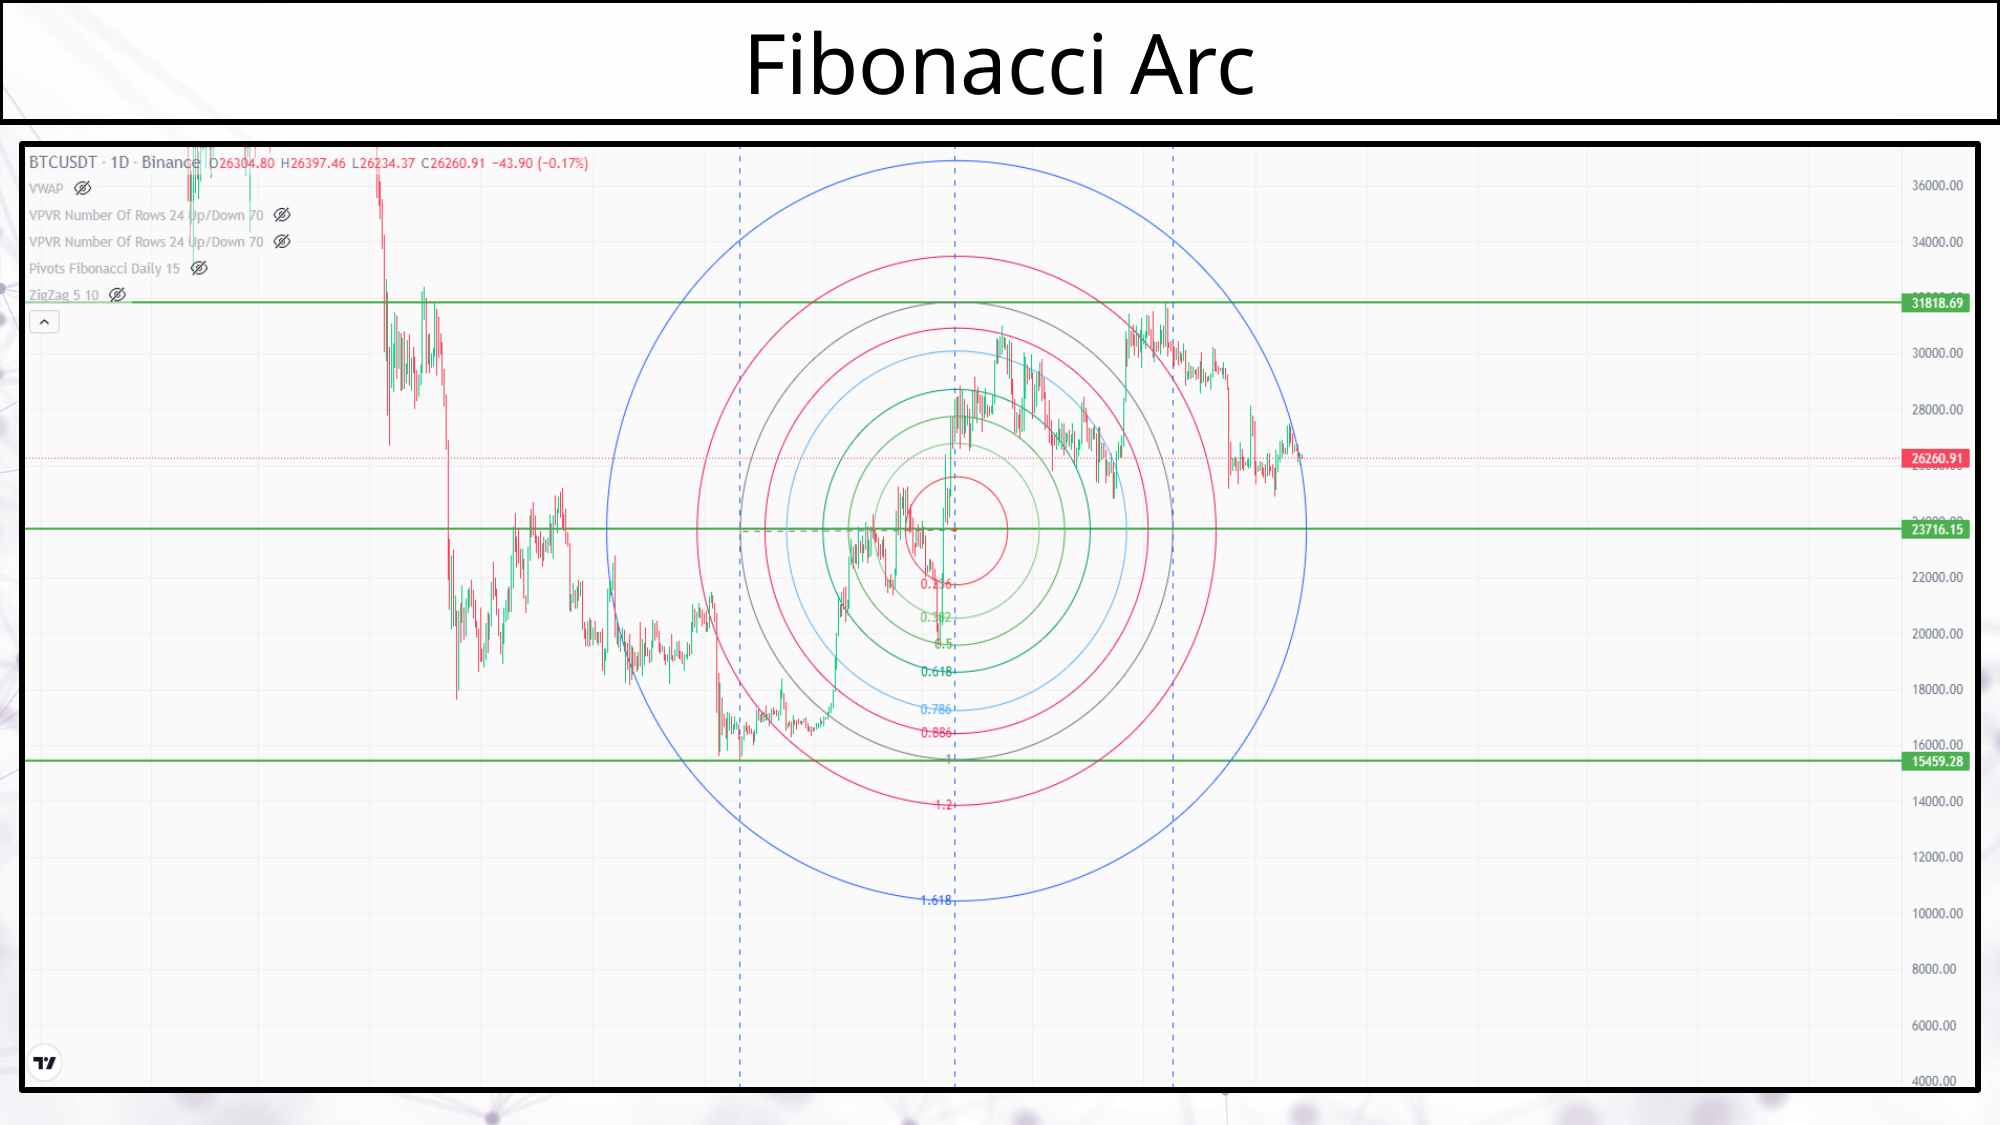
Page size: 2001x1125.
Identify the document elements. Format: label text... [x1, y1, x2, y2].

title Fibonacci Arc [0, 0, 2000, 123]
picture [24, 146, 1976, 1087]
